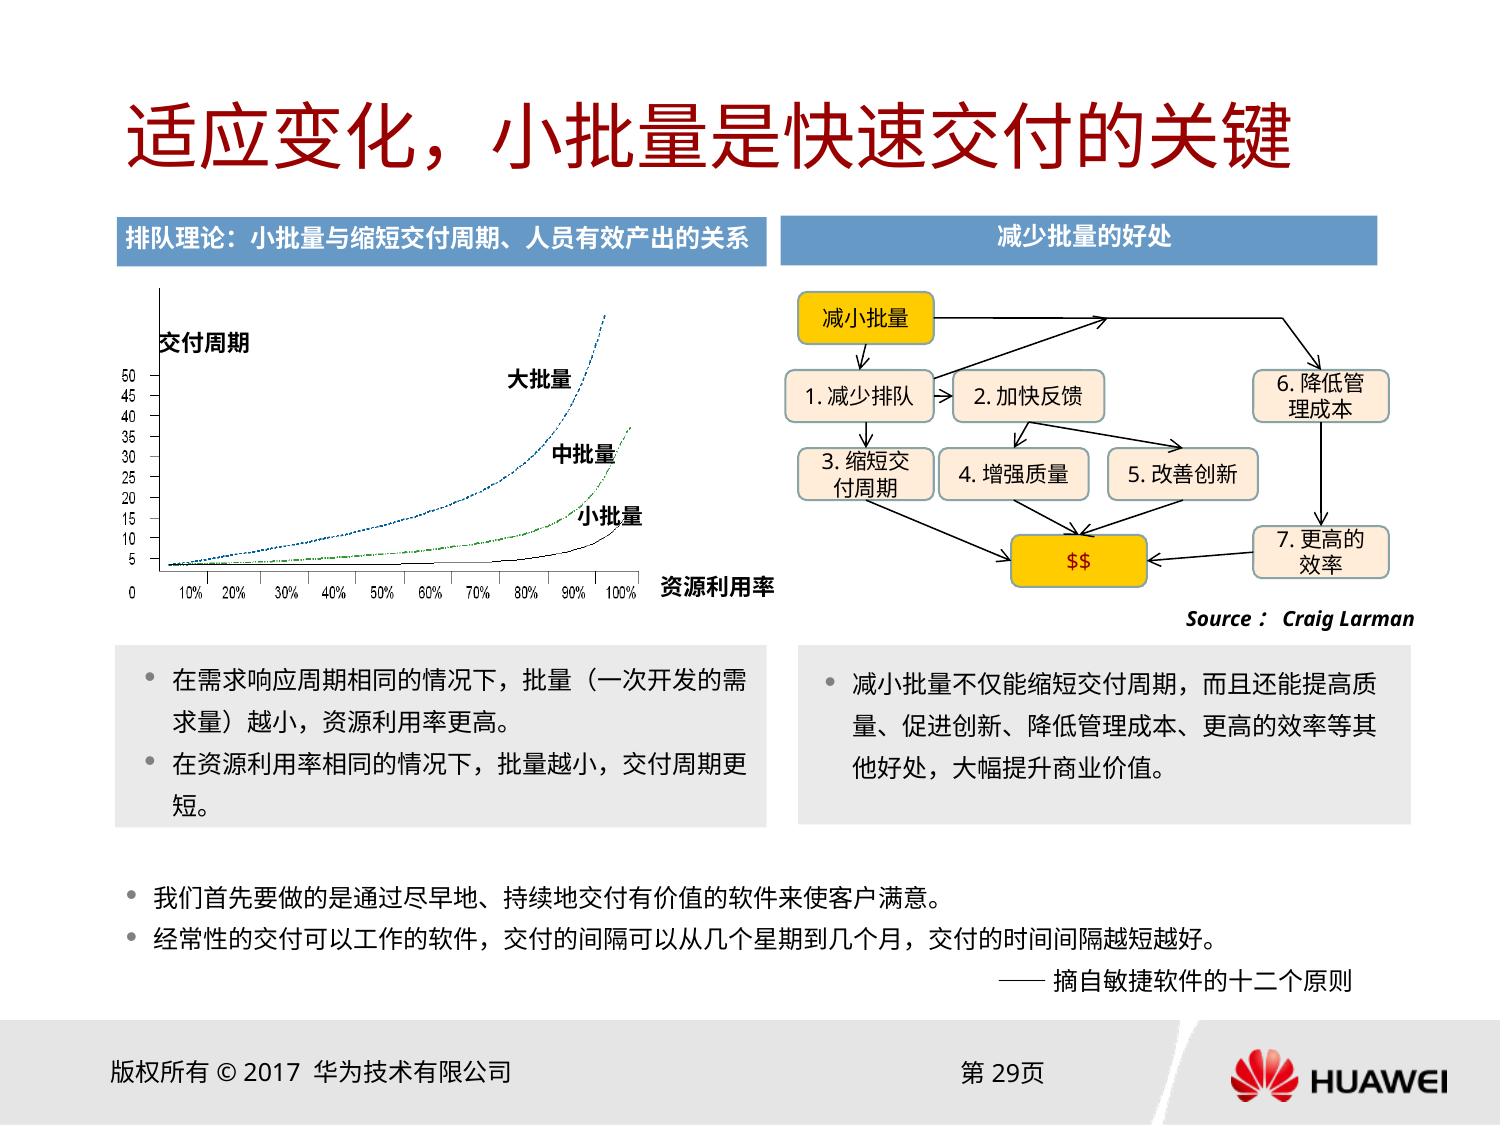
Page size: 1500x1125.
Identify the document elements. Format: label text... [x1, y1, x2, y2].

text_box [114, 271, 792, 609]
text_box 减小批量不仅能缩短交付周期，而且还能提高质量、促进创新、降低管理成本、更高的效率等其他好处，大幅提升商业价值。 [798, 647, 1411, 825]
text_box [116, 261, 767, 267]
text_box 我们首先要做的是通过尽早地、持续地交付有价值的软件来使客户满意。 经常性的交付可以工作的软件，交付的间隔可以从几个星期到几个月，交付的时间间隔越短越好。 ——摘自敏捷软件的十二个原则 [115, 860, 1411, 1006]
text_box 减少批量的好处 [903, 213, 1267, 259]
text_box 在需求响应周期相同的情况下，批量（一次开发的需求量）越小，资源利用率更高。 在资源利用率相同的情况下，批量越小，交付周期更短。 [115, 645, 767, 828]
picture [0, 1020, 1500, 1125]
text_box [785, 291, 1426, 639]
title 适应变化，小批量是快速交付的关键 [111, 63, 1378, 207]
text_box 排队理论：小批量与缩短交付周期、人员有效产出的关系 [107, 215, 769, 261]
text_box [780, 215, 1378, 266]
